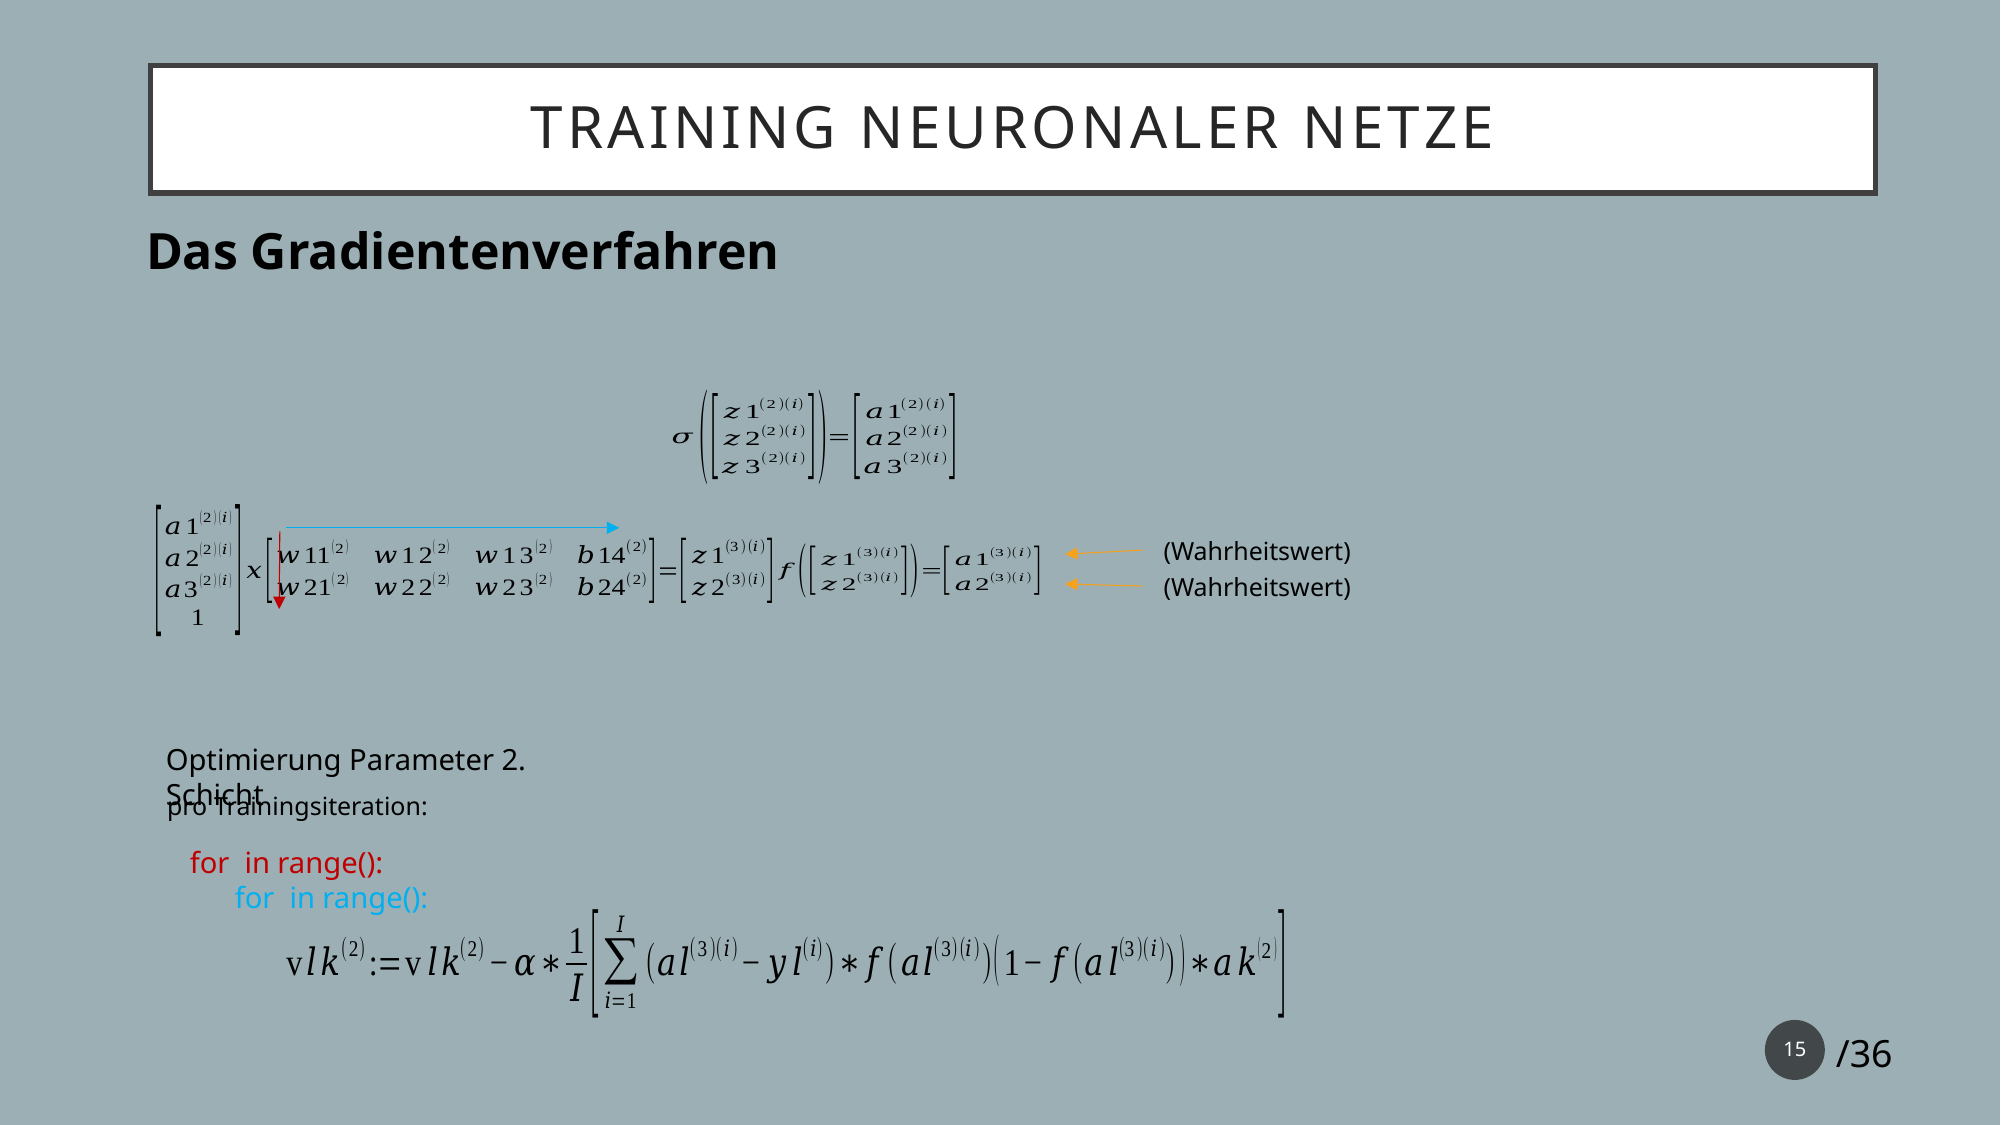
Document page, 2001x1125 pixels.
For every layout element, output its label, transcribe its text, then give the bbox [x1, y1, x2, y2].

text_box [153, 386, 1042, 638]
text_box Das Gradientenverfahren [131, 211, 795, 287]
slide_number 15 [1764, 1019, 1825, 1080]
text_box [1065, 551, 1143, 555]
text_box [1065, 583, 1143, 587]
text_box Optimierung Parameter 2. Schicht [151, 734, 616, 819]
text_box Training neuronaler Netze [150, 65, 1876, 193]
text_box pro Trainingsiteration: [152, 783, 618, 828]
